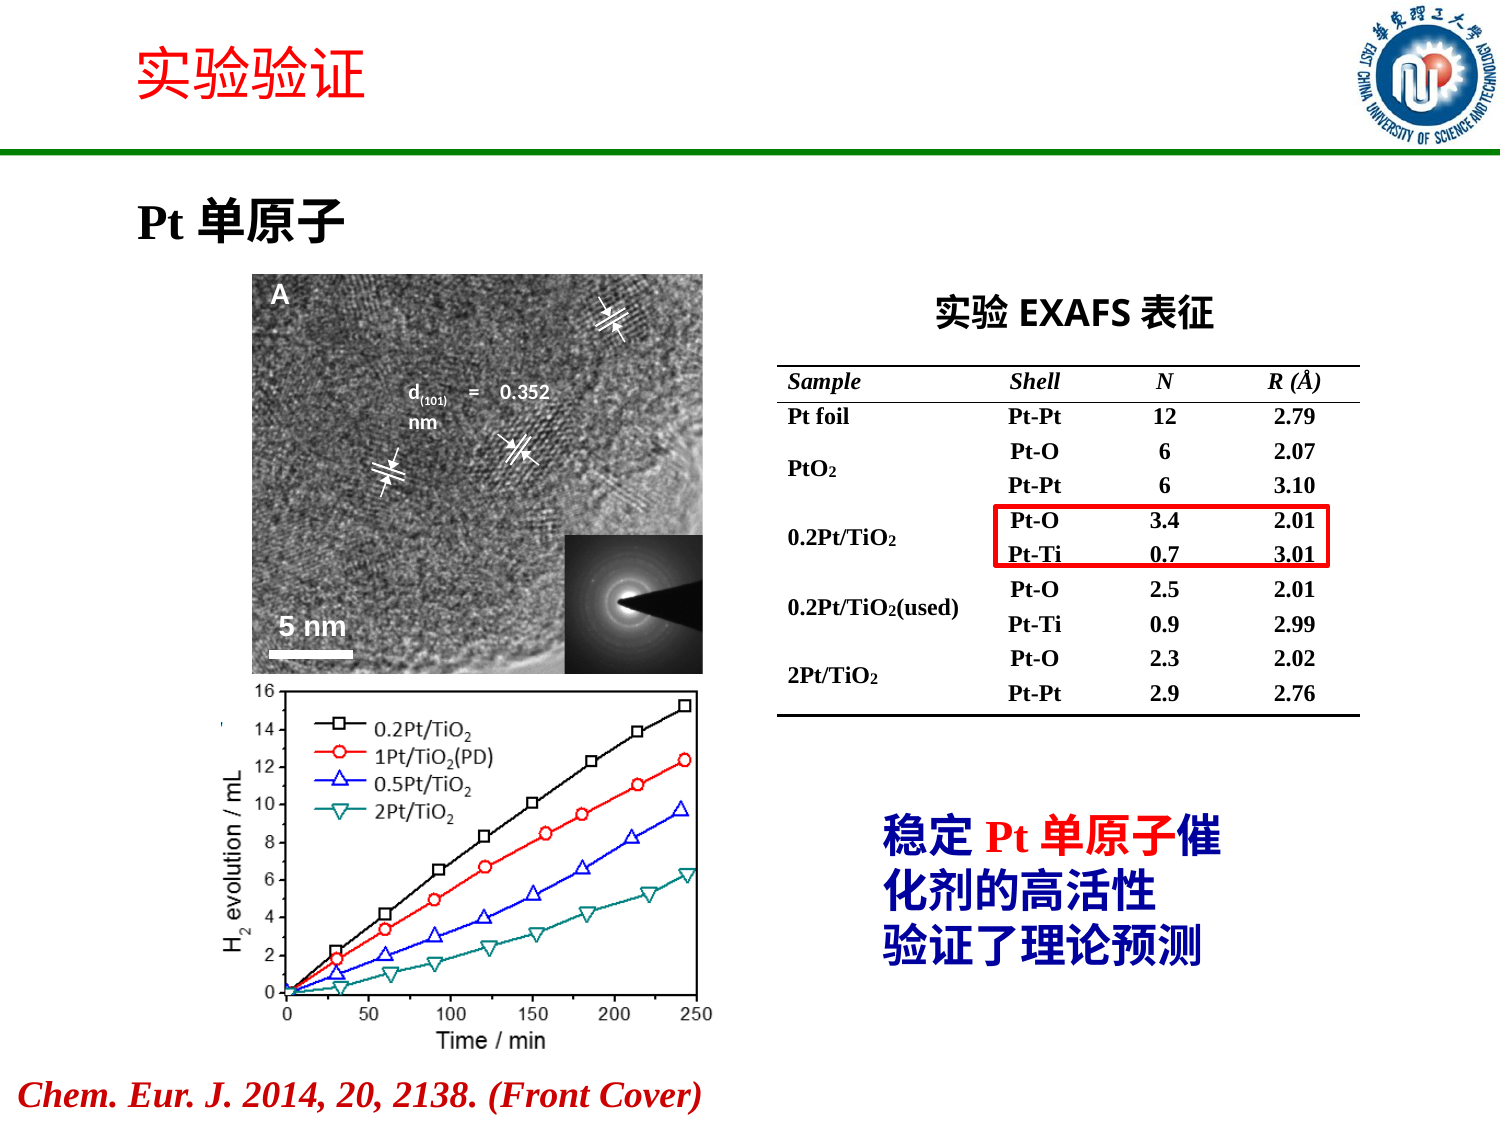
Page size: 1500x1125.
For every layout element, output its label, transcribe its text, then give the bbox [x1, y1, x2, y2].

text_box Pt单原子 [122, 182, 362, 257]
text_box 稳定Pt单原子催化剂的高活性 验证了理论预测 [868, 799, 1247, 980]
picture [756, 364, 1394, 749]
picture [220, 674, 715, 1059]
text_box Chem. Eur. J. 2014, 20, 2138. (Front Cover) [2, 1062, 719, 1123]
text_box 实验EXAFS表征 [919, 282, 1231, 342]
text_box 实验验证 [119, 29, 383, 115]
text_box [248, 266, 703, 675]
picture [1352, 1, 1500, 150]
